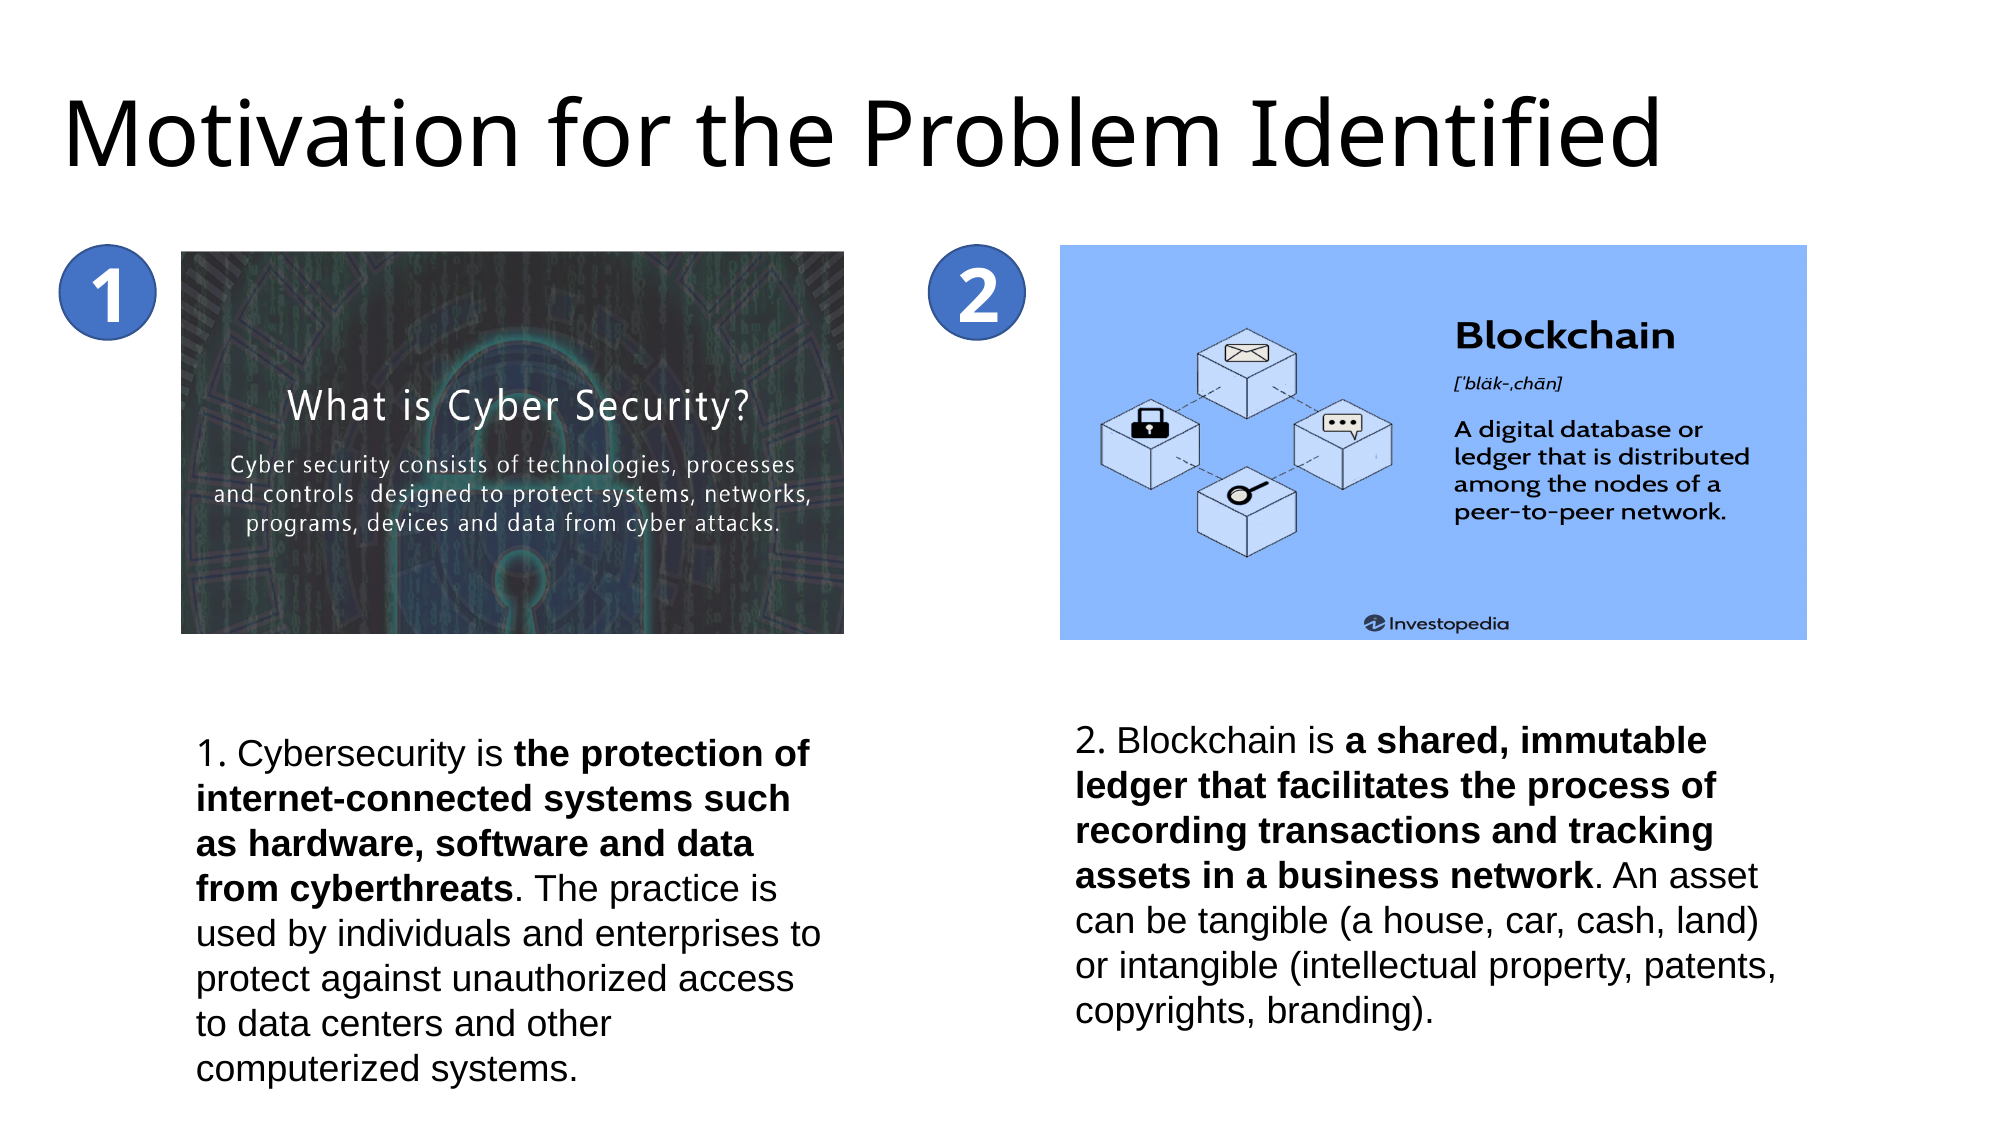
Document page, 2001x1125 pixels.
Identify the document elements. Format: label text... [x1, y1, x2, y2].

picture [1060, 245, 1807, 640]
text_box 2 [927, 244, 1026, 341]
text_box 1 [58, 244, 157, 341]
text_box 2. Blockchain is a shared, immutable ledger that facilitates the process of recording transactions and tracking assets in a business network. An asset can be tangible (a house, car, cash, land) or intangible (intellectual property, patents, copyrights, branding). [1060, 708, 1807, 1039]
picture [180, 245, 844, 640]
title Motivation for the Problem Identified [46, 27, 1772, 246]
text_box 1. Cybersecurity is the protection of internet-connected systems such as hardware, software and data from cyberthreats. The practice is used by individuals and enterprises to protect against unauthorized access to data centers and other computerized systems. [181, 721, 844, 1097]
